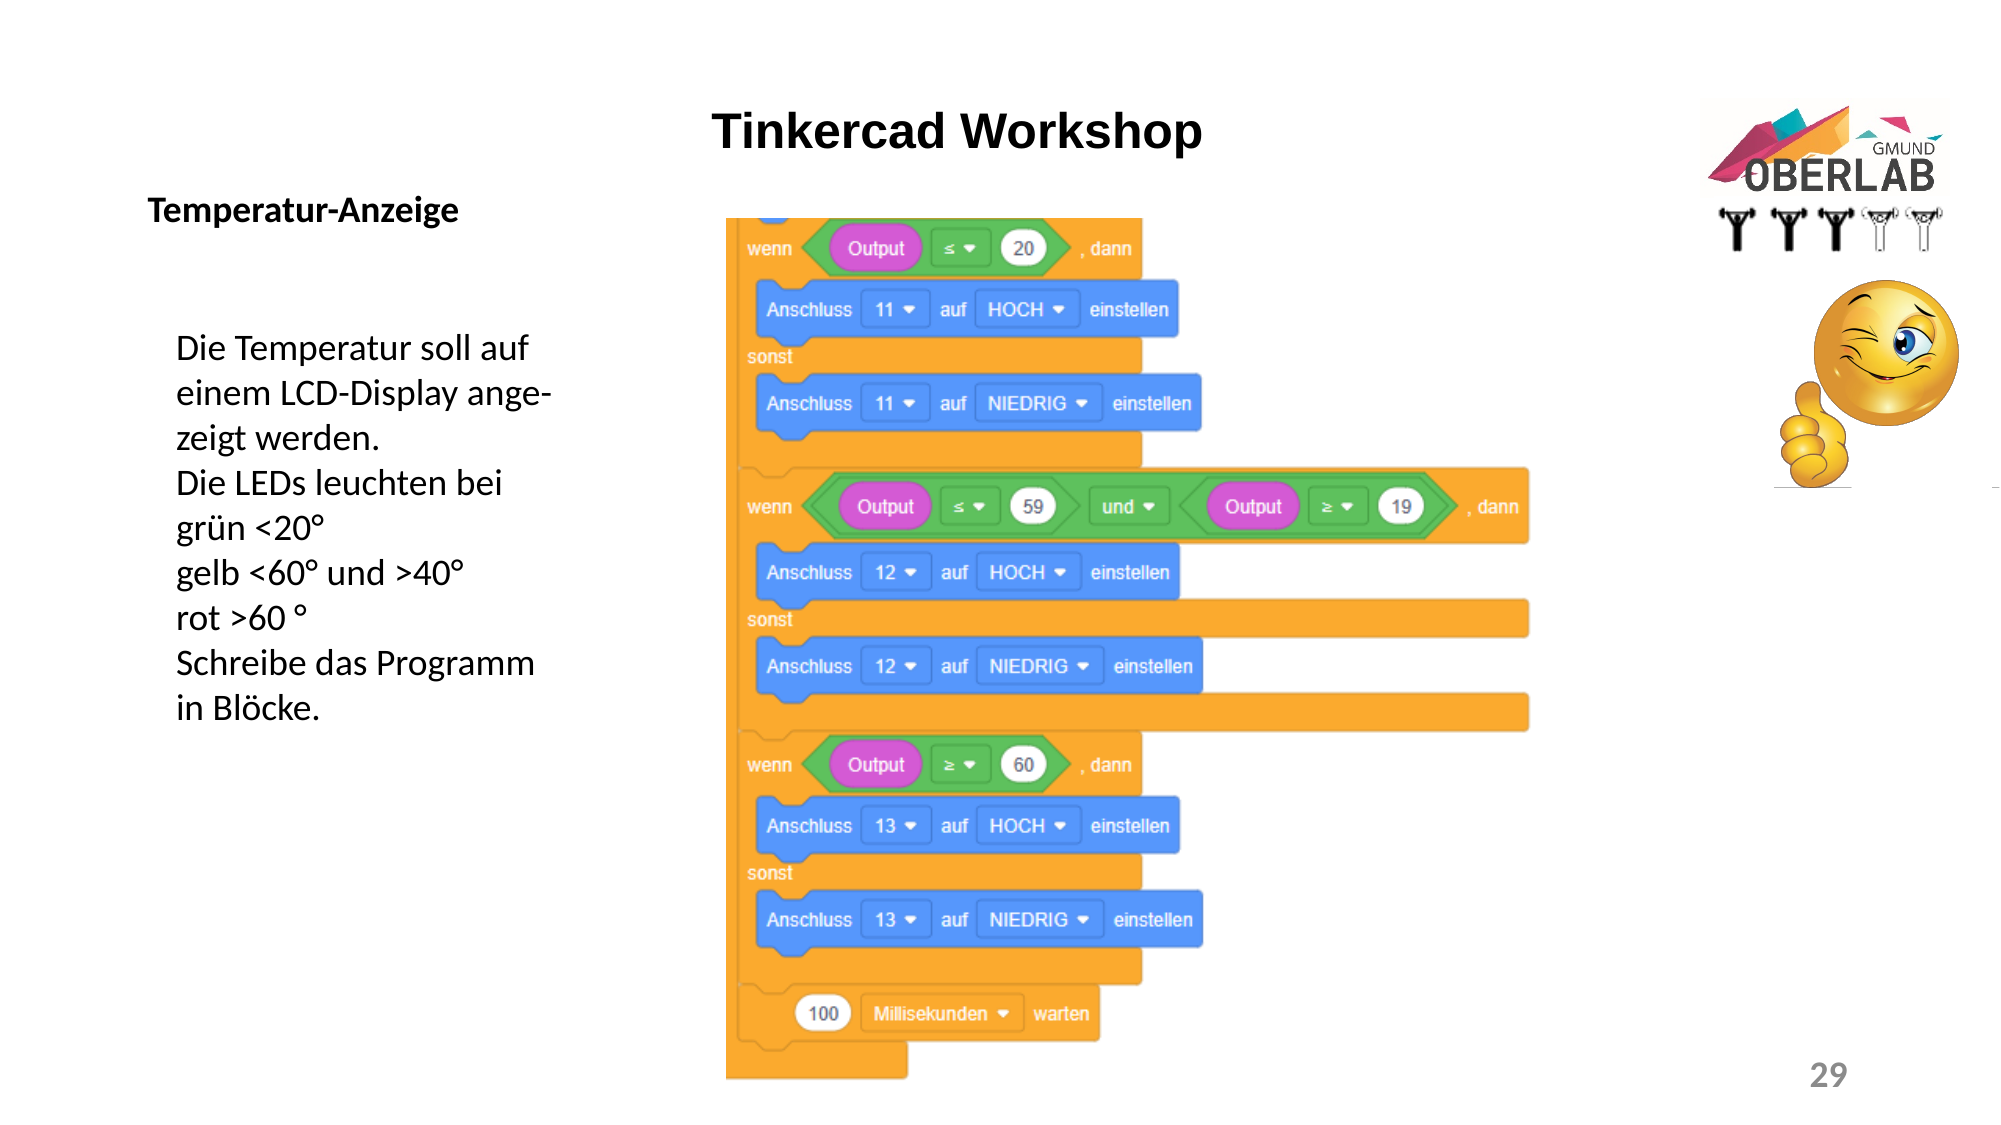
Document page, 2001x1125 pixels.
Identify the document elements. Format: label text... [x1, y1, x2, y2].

picture [726, 218, 1565, 1088]
text_box Temperatur-Anzeige [132, 177, 1714, 238]
slide_number 29 [1412, 1042, 1863, 1103]
subtitle Tinkercad Workshop [214, 98, 1700, 177]
picture [1774, 280, 2000, 489]
picture [1700, 98, 1954, 265]
text_box Die Temperatur soll auf einem LCD-Display ange- zeigt werden. Die LEDs leuchten bei grün <20° gelb <60° und >40° rot >60 ° Schreibe das Programm in Blöcke. [161, 315, 568, 736]
